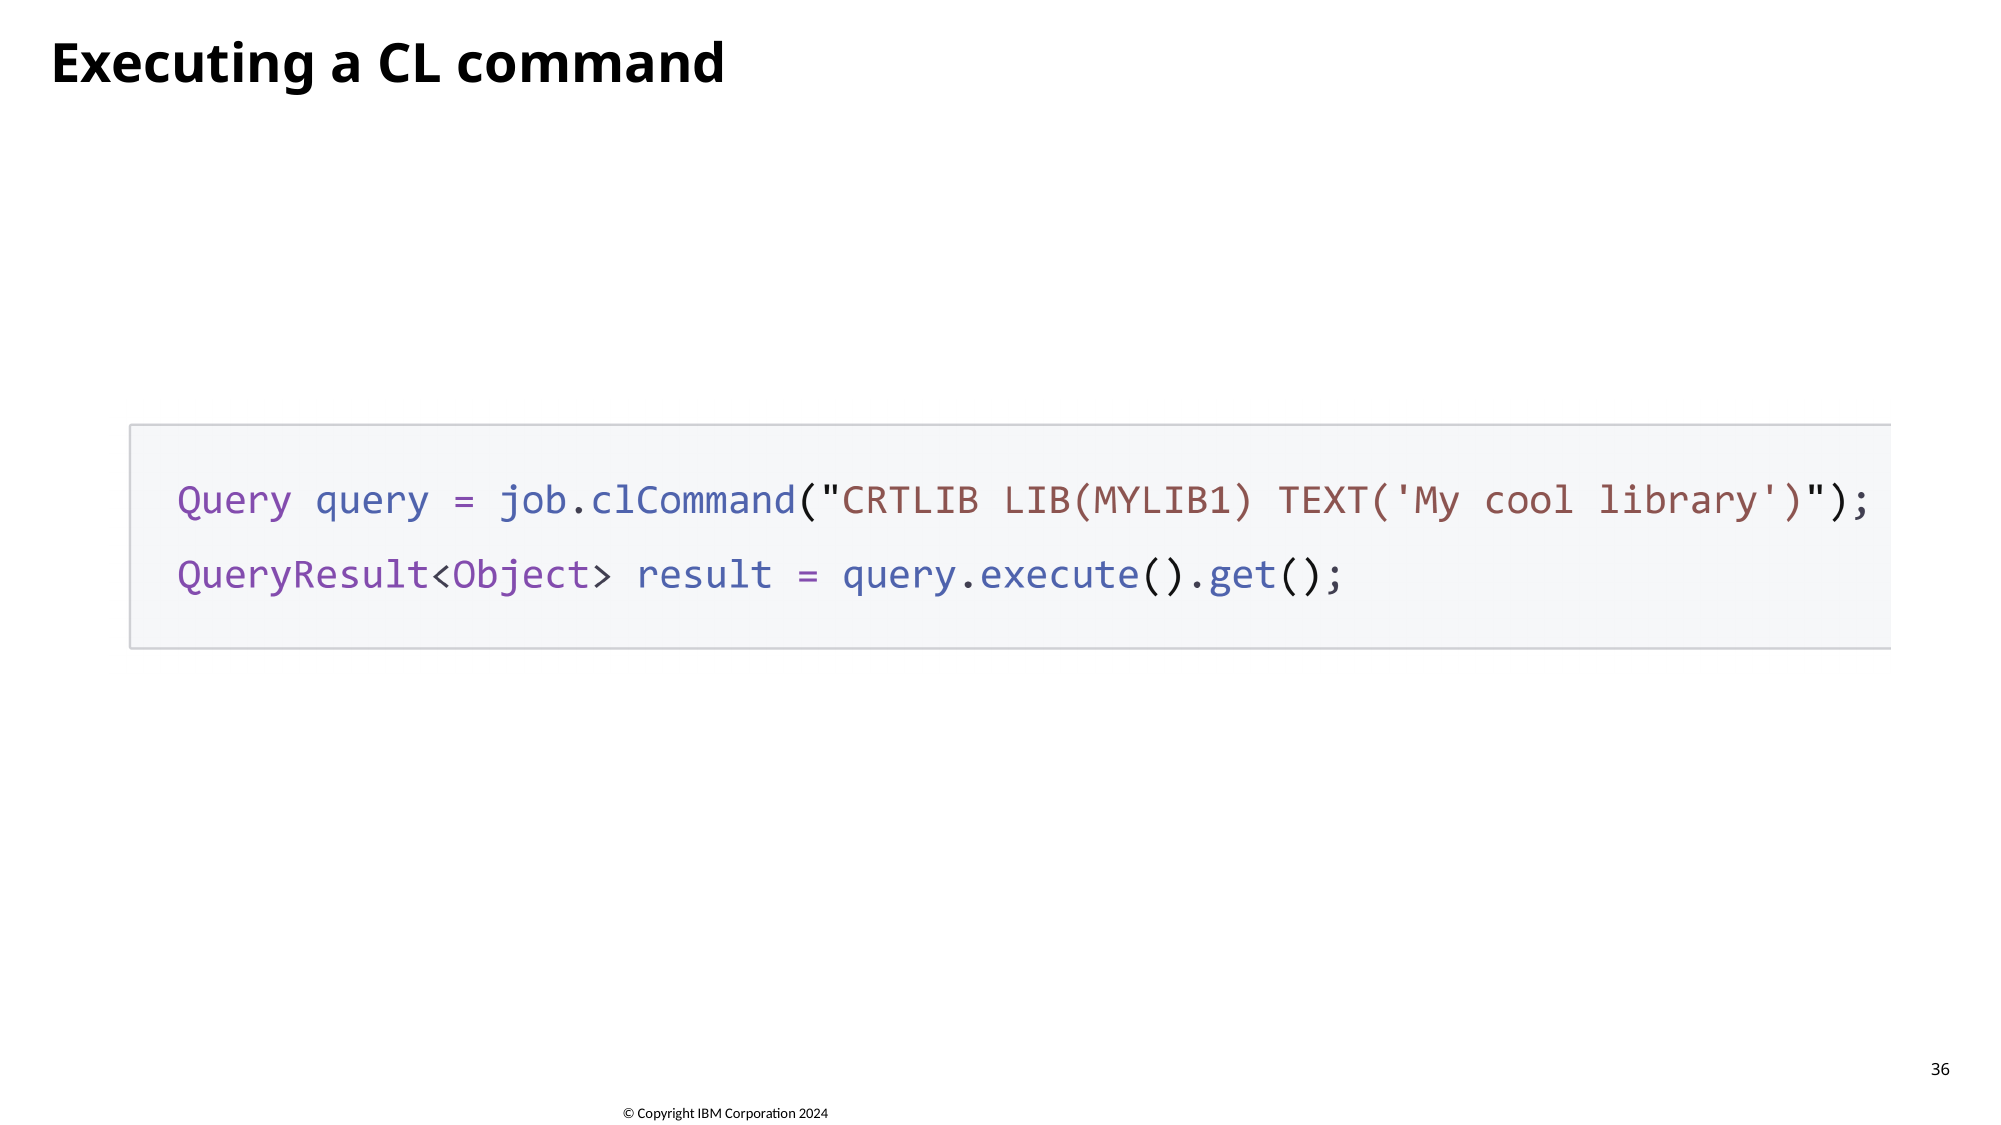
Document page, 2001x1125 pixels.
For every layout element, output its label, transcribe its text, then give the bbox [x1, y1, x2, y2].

slide_number 36 [1500, 1055, 1950, 1086]
title Executing a CL command [50, 36, 1723, 97]
picture [109, 398, 1891, 674]
